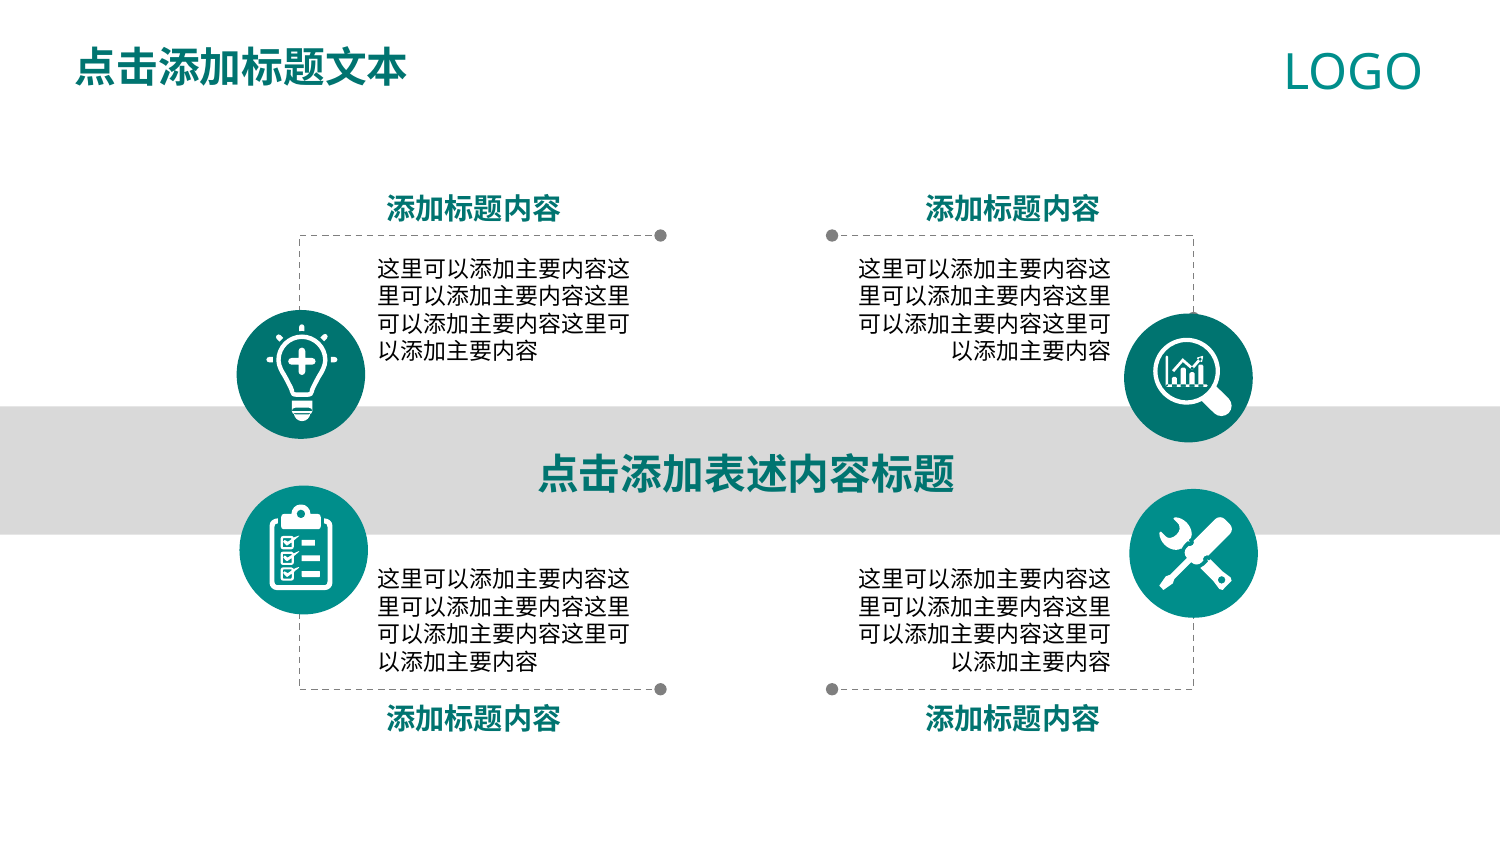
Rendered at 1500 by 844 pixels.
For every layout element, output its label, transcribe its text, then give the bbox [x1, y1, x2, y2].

text_box 这里可以添加主要内容这里可以添加主要内容这里可以添加主要内容这里可以添加主要内容 [367, 560, 656, 680]
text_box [236, 309, 366, 439]
text_box 点击添加表述内容标题 [527, 442, 966, 503]
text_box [1124, 313, 1253, 443]
text_box [0, 406, 1500, 535]
text_box 添加标题内容 [375, 695, 572, 741]
text_box LOGO [1268, 31, 1439, 107]
text_box [299, 229, 667, 309]
text_box 添加标题内容 [914, 185, 1111, 231]
text_box 添加标题内容 [914, 695, 1111, 741]
text_box 这里可以添加主要内容这里可以添加主要内容这里可以添加主要内容这里可以添加主要内容 [367, 249, 656, 370]
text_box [1129, 488, 1258, 618]
text_box [825, 618, 1194, 696]
text_box [299, 615, 667, 696]
text_box 这里可以添加主要内容这里可以添加主要内容这里可以添加主要内容这里可以添加主要内容 [832, 560, 1122, 680]
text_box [239, 485, 368, 615]
text_box 点击添加标题文本 [59, 33, 424, 99]
text_box 添加标题内容 [375, 185, 572, 231]
text_box 这里可以添加主要内容这里可以添加主要内容这里可以添加主要内容这里可以添加主要内容 [832, 249, 1122, 370]
text_box [825, 229, 1197, 313]
